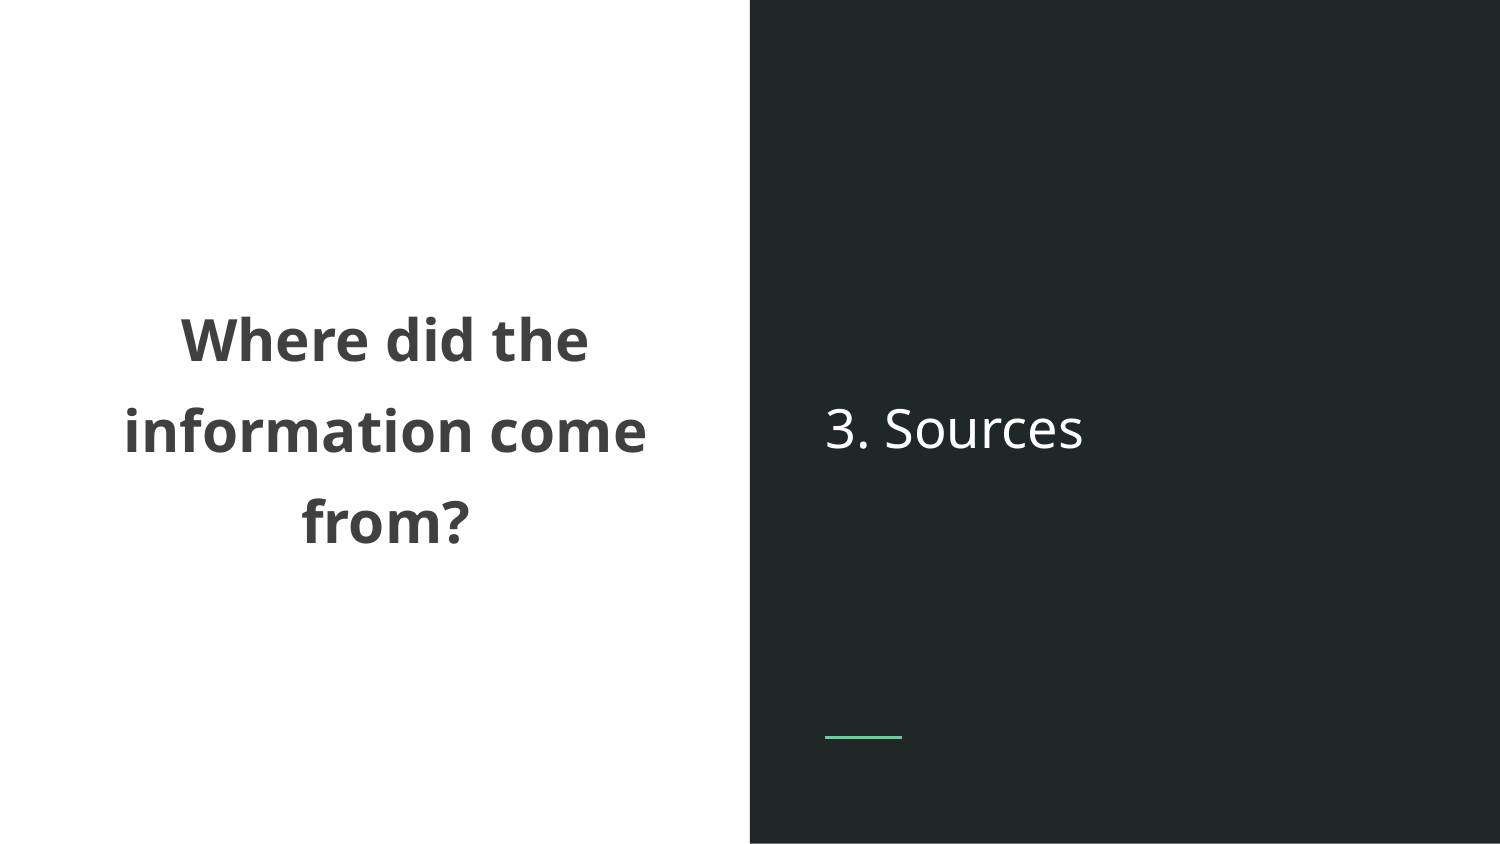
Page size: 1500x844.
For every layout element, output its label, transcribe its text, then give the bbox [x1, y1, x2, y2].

list Where did the information come from? [48, 53, 723, 794]
list 3. Sources [810, 118, 1440, 725]
